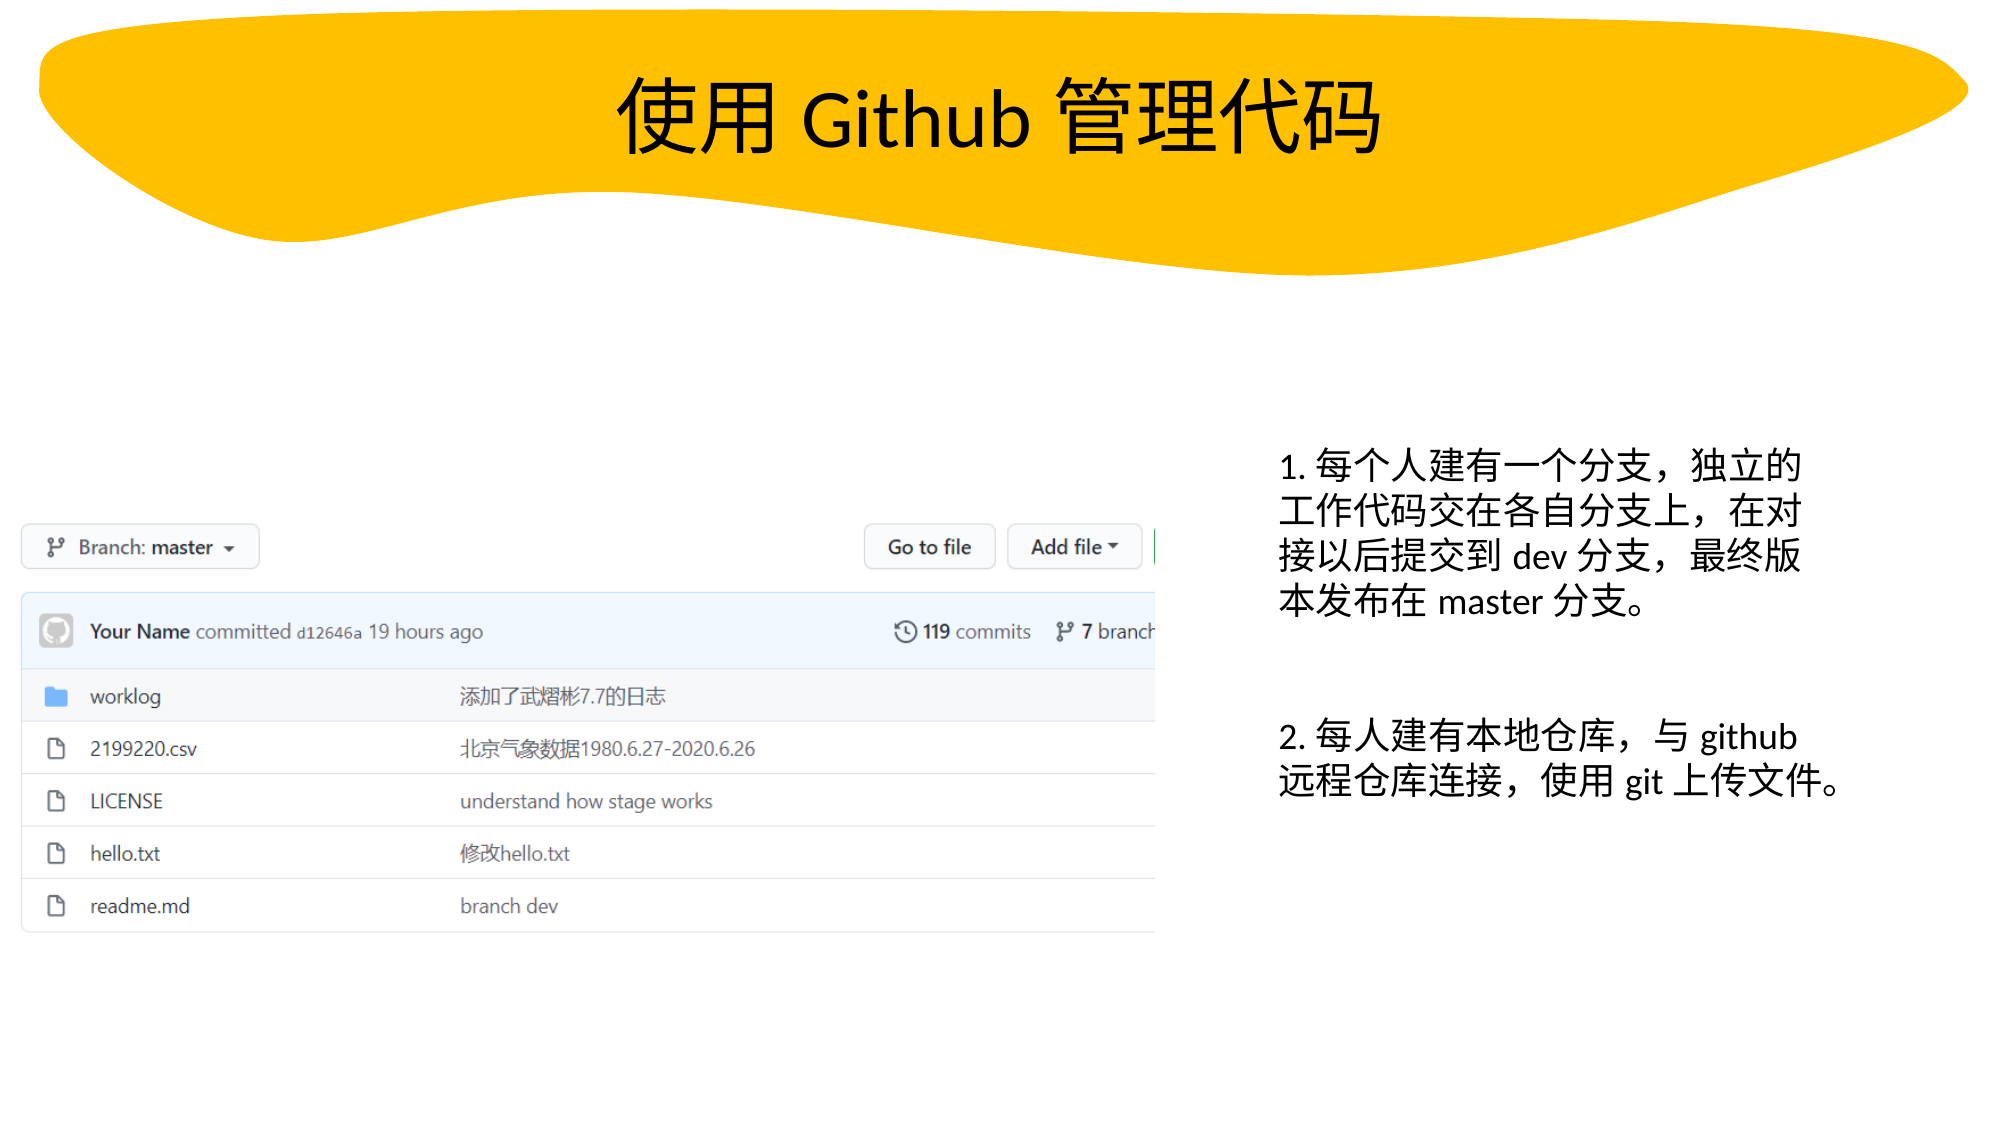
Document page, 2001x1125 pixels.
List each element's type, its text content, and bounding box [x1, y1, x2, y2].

picture [13, 519, 1156, 936]
text_box 1.每个人建有一个分支，独立的工作代码交在各自分支上，在对接以后提交到dev分支，最终版本发布在master分支。 2.每人建有本地仓库，与github远程仓库连接，使用git上传文件。 [1263, 434, 1842, 810]
text_box 使用Github管理代码 [600, 57, 1241, 190]
text_box [38, 8, 1970, 277]
